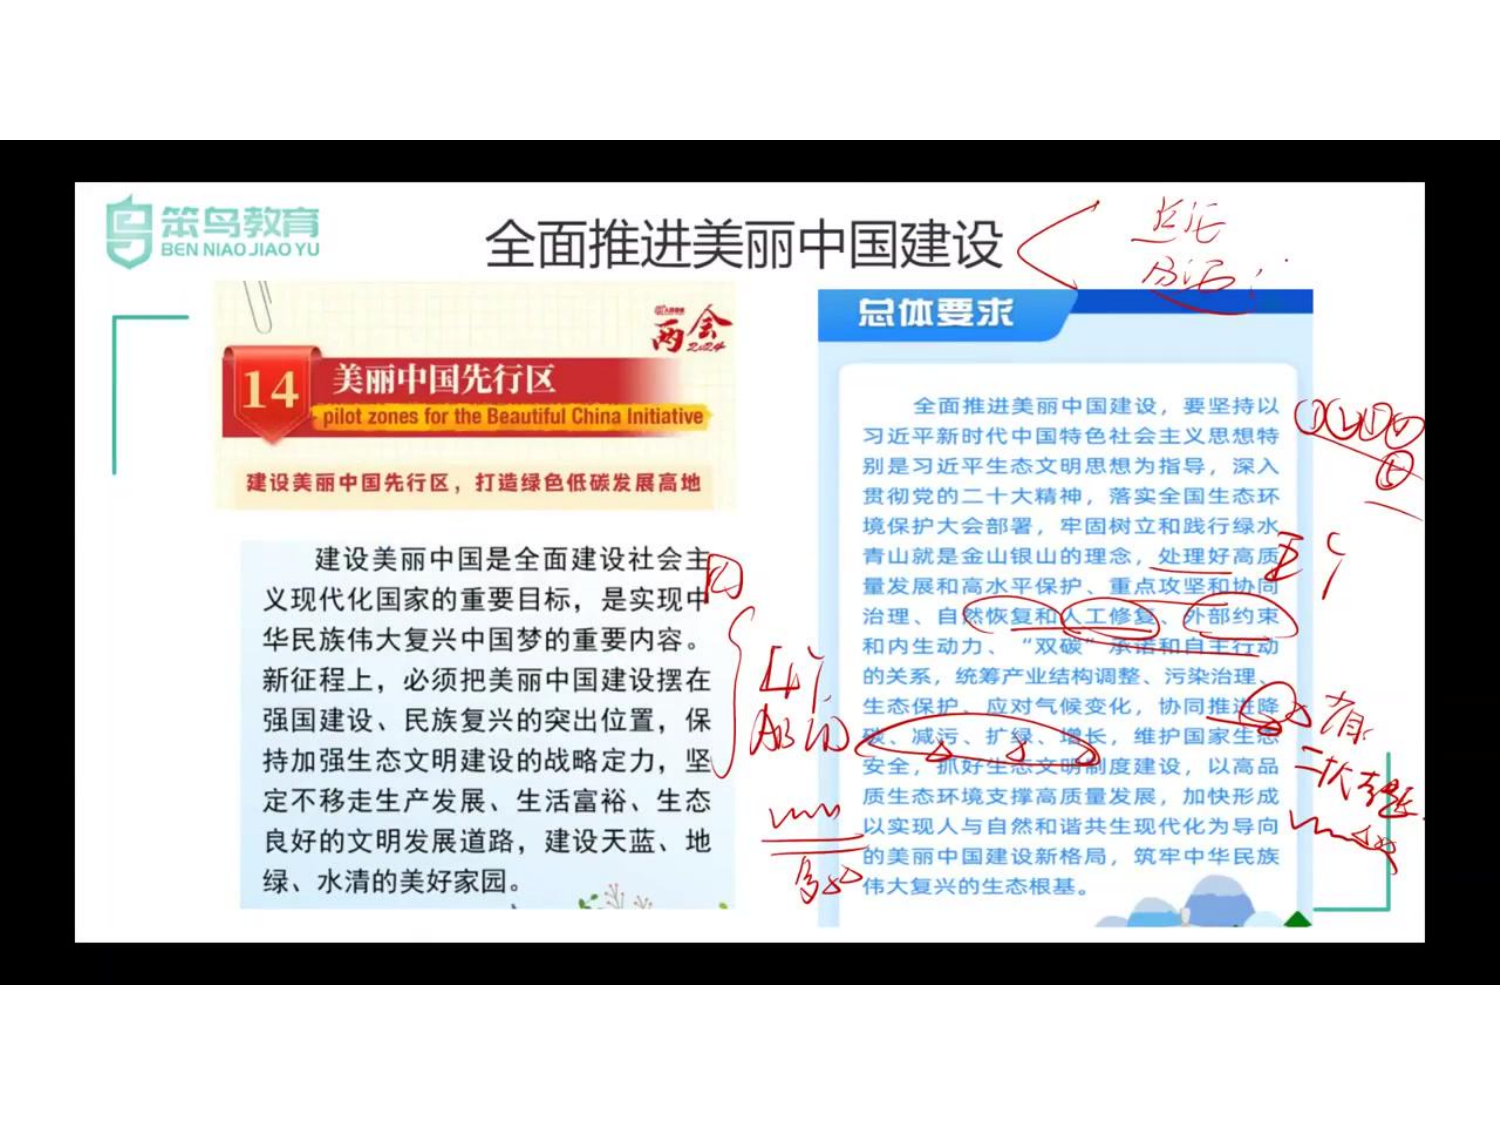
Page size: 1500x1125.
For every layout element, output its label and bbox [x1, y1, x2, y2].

picture [0, 140, 1500, 985]
